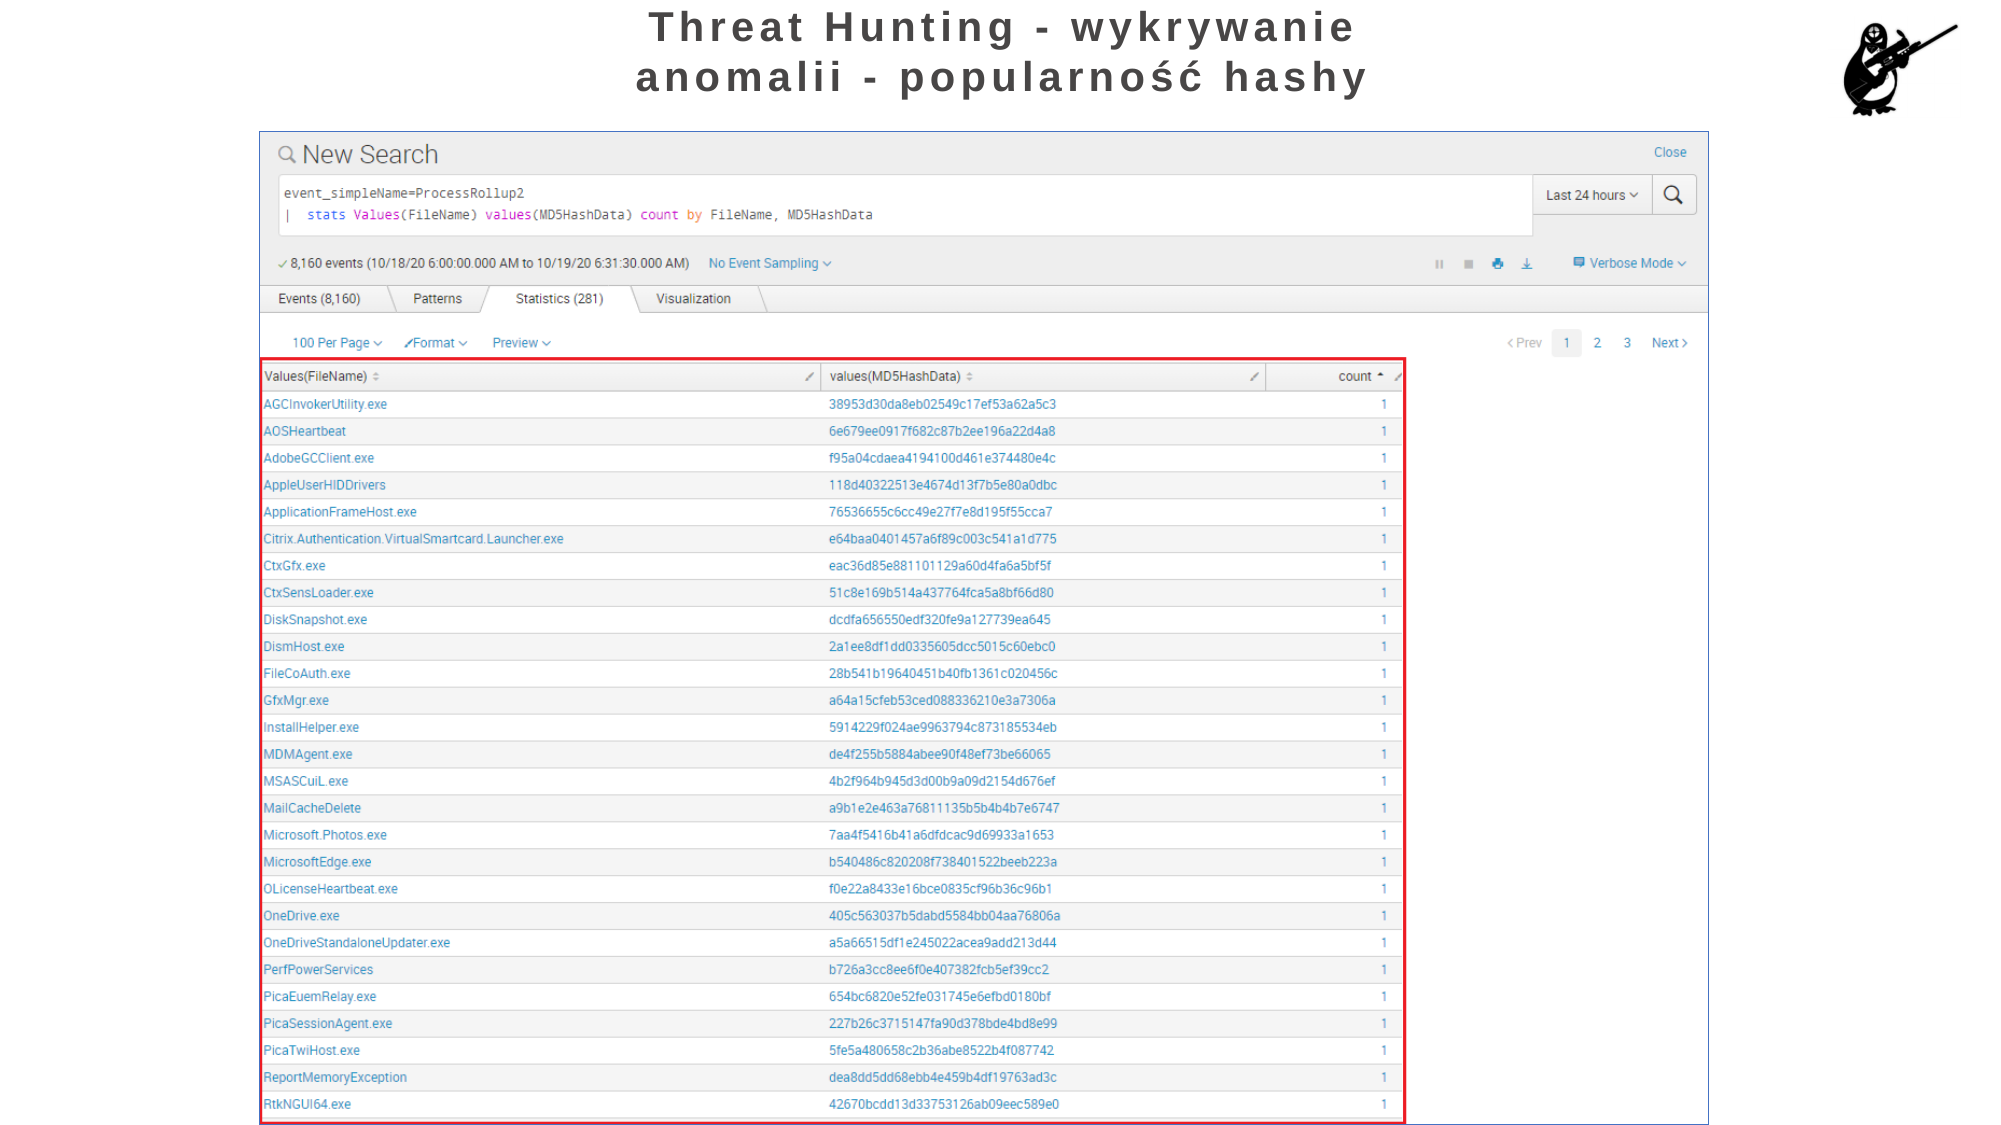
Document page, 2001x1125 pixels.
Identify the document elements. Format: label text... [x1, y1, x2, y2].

text_box Threat Hunting - wykrywanie anomalii - popularność hashy [0, 0, 2000, 101]
picture [1828, 16, 1961, 118]
picture [258, 131, 1709, 1125]
